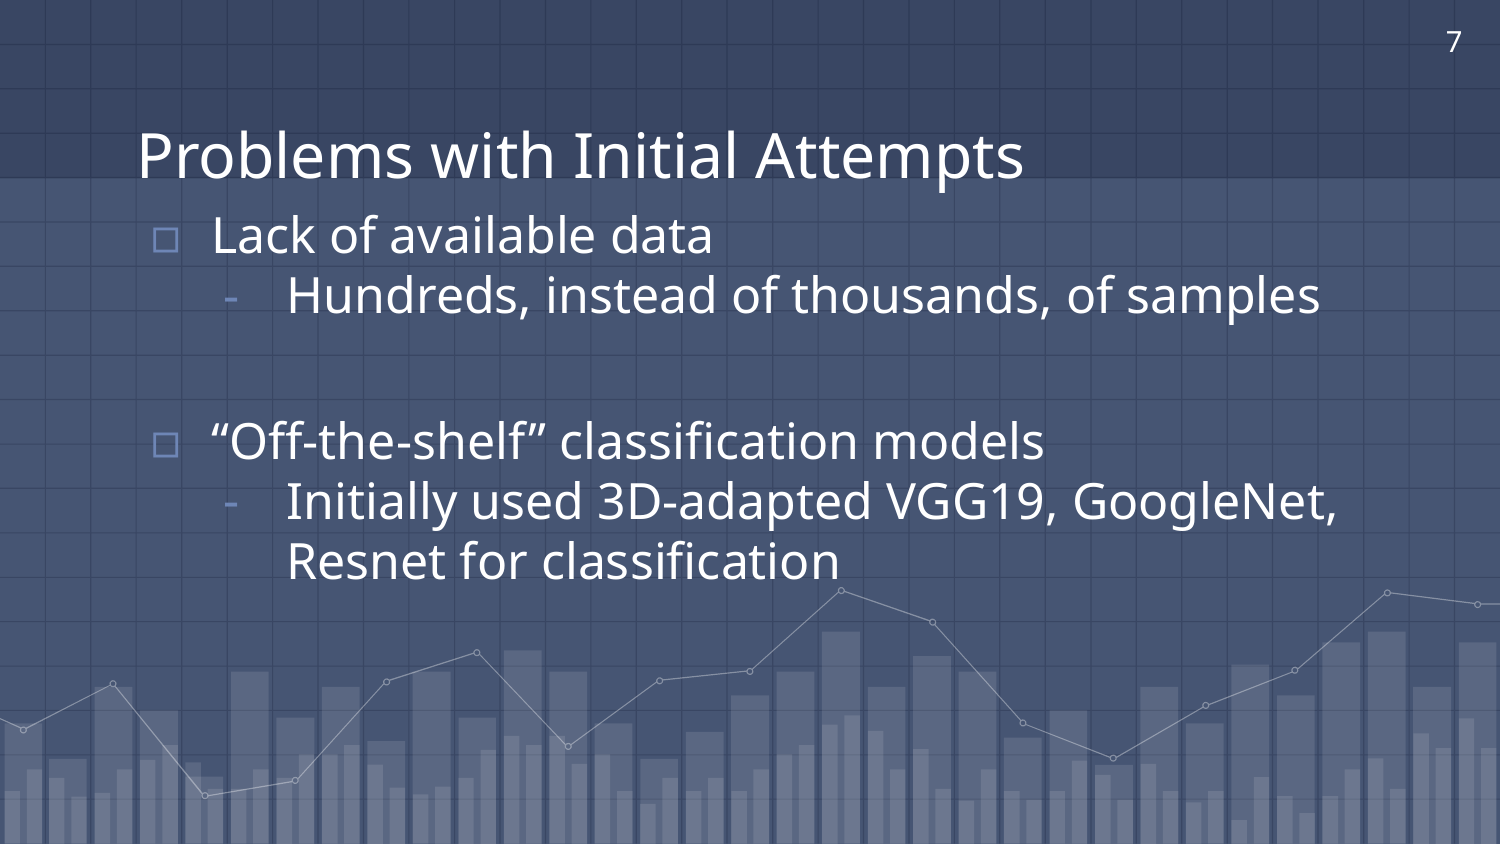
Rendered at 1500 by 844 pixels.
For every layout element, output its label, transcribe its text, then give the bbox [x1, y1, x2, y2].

slide_number 7 [1408, 0, 1500, 88]
title Problems with Initial Attempts [121, 65, 1383, 189]
list Lack of available data Hundreds, instead of thousands, of samples “Off-the-shelf” classification models Initially used 3D-adapted VGG19, GoogleNet, Resnet for classification [121, 189, 1383, 698]
